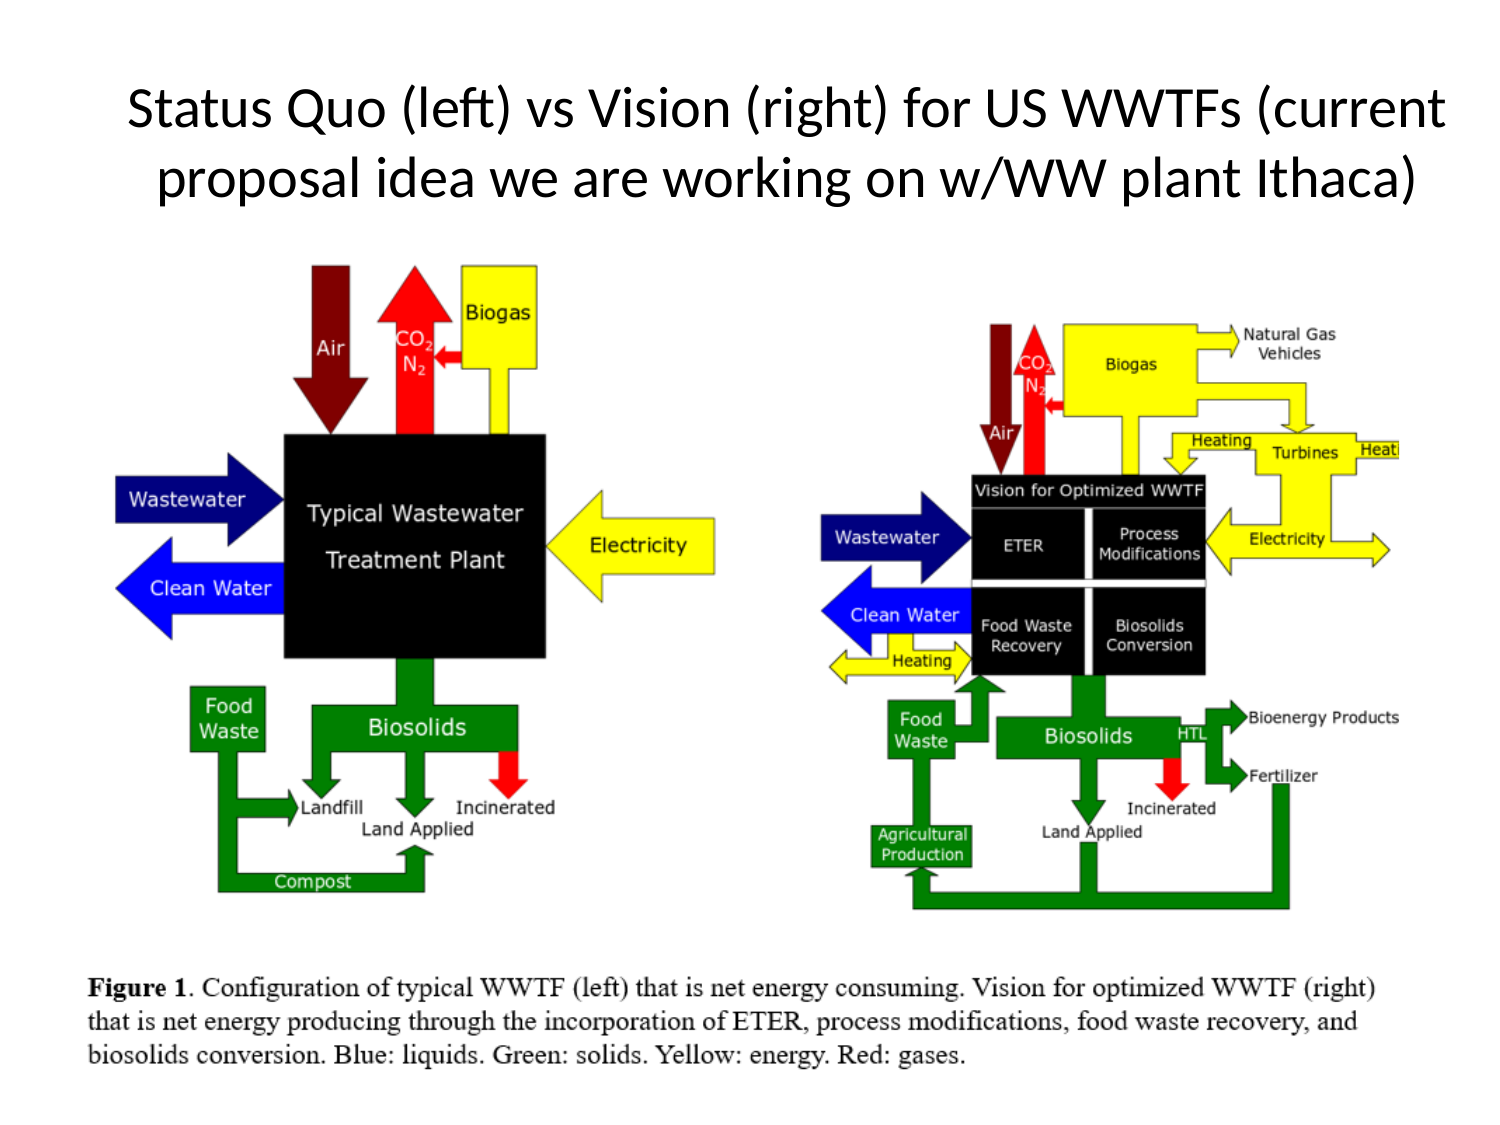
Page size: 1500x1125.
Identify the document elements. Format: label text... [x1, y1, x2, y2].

picture [74, 236, 1400, 1115]
title Status Quo (left) vs Vision (right) for US WWTFs (current proposal idea we are working on w/WW plant Ithaca) [75, 45, 1500, 233]
